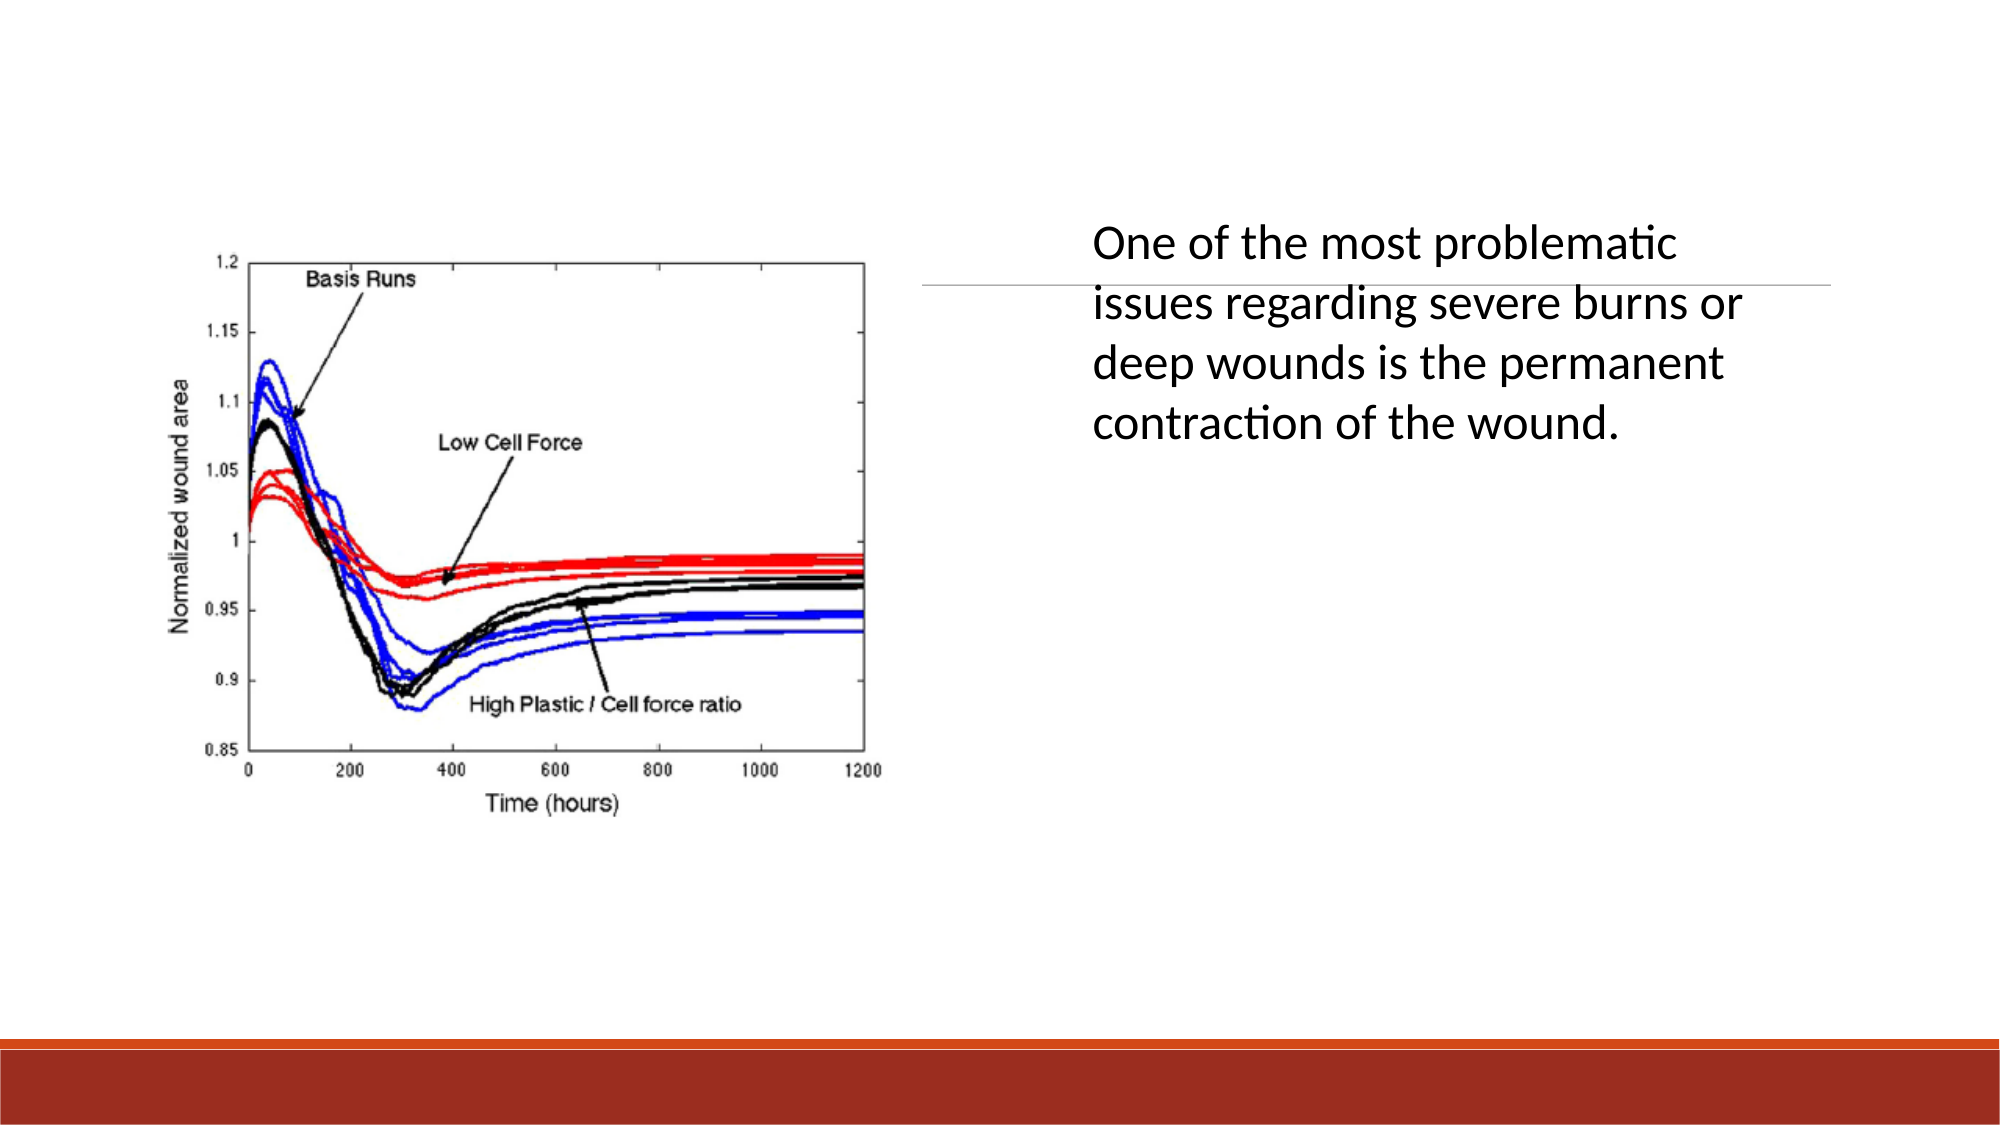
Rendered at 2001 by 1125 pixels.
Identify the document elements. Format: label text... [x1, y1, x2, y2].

text_box One of the most problematic issues regarding severe burns or deep wounds is the permanent contraction of the wound. [1077, 202, 1822, 457]
picture [129, 227, 922, 828]
